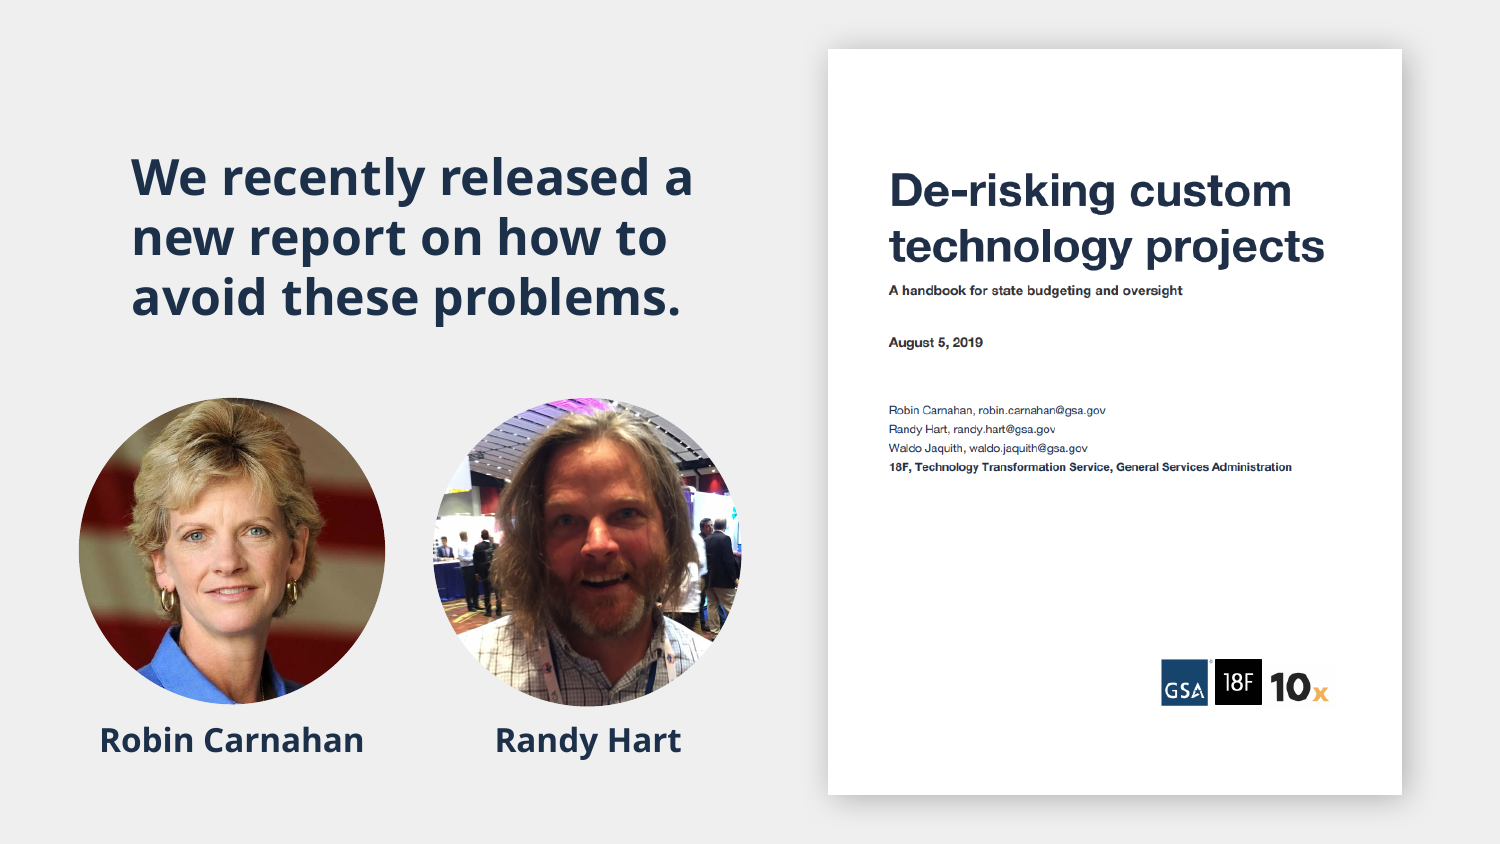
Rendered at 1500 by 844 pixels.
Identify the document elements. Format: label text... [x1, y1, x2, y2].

title We recently released a new report on how to avoid these problems. [116, 129, 740, 324]
text_box Randy Hart [435, 713, 742, 770]
picture [432, 397, 742, 707]
picture [828, 49, 1402, 795]
text_box Robin Carnahan [78, 711, 386, 770]
picture [78, 397, 386, 705]
